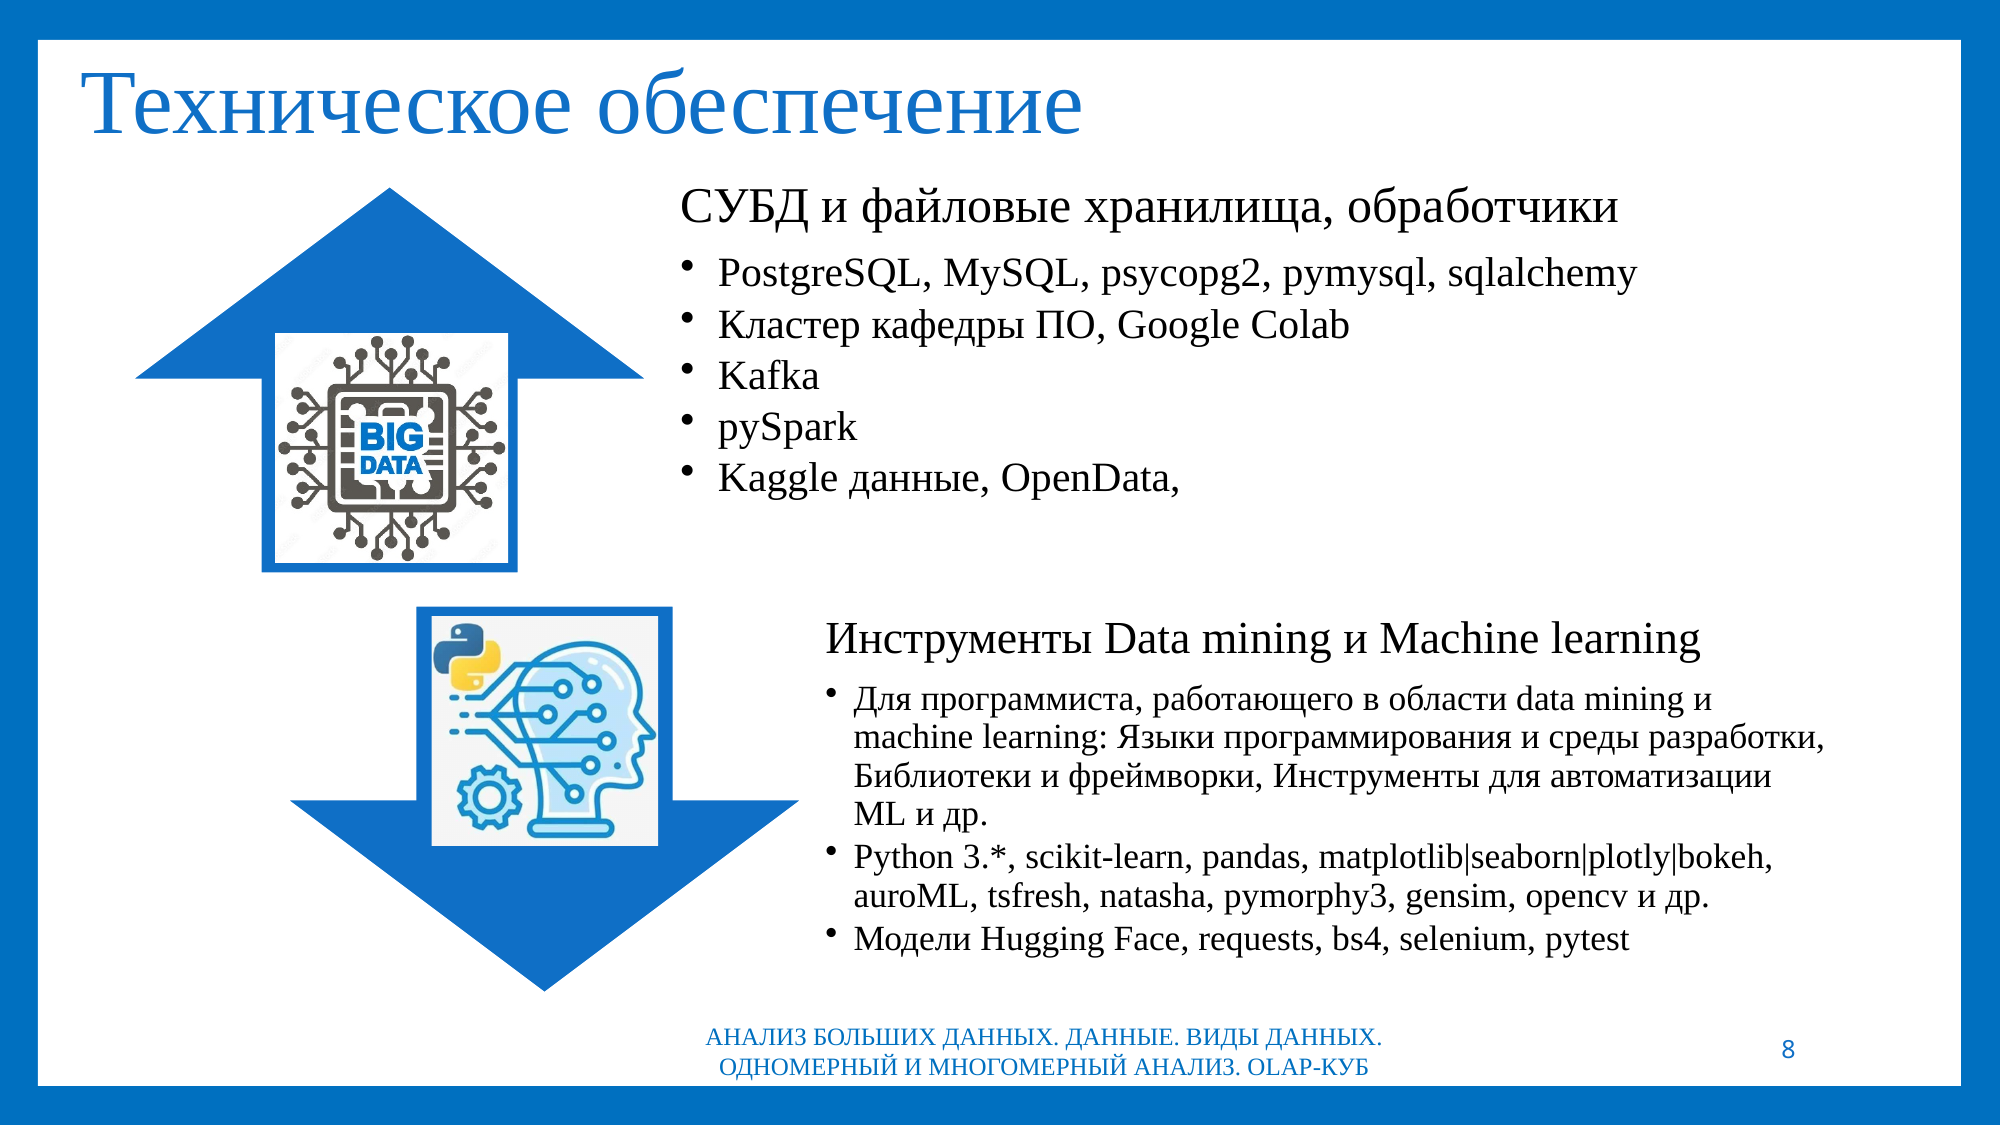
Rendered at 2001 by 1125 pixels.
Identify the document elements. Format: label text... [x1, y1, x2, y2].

title Техническое обеспечение [65, 60, 1686, 148]
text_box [83, 186, 1905, 994]
picture [275, 333, 509, 563]
slide_number 8 [1530, 1020, 1811, 1081]
text_box АНАЛИЗ БОЛЬШИХ ДАННЫХ. ДАННЫЕ. ВИДЫ ДАННЫХ. ОДНОМЕРНЫЙ И МНОГОМЕРНЫЙ АНАЛИЗ. OLAP-КУБ [647, 1020, 1442, 1081]
picture [431, 616, 659, 846]
